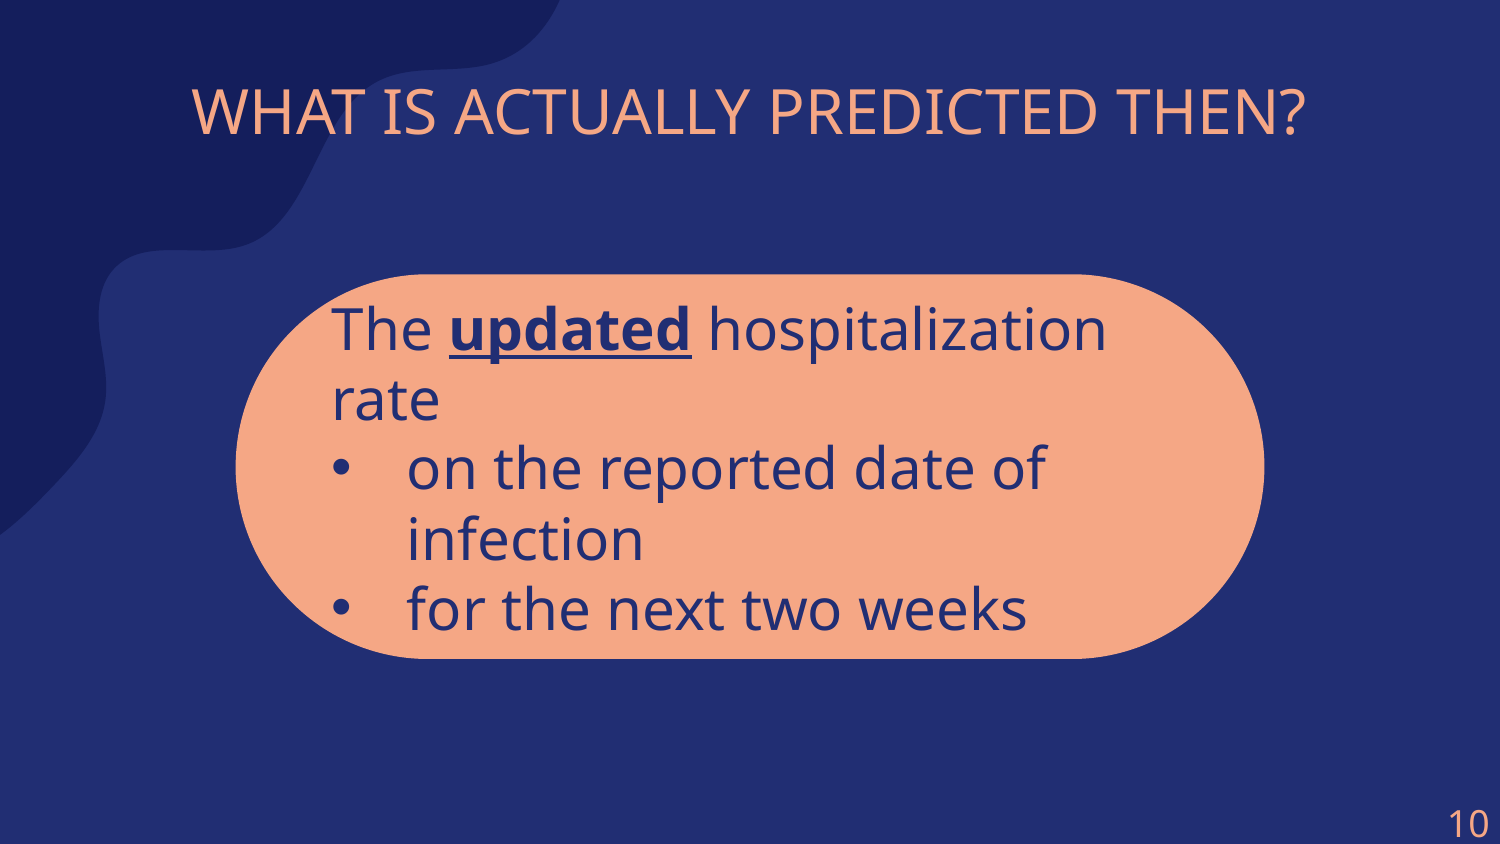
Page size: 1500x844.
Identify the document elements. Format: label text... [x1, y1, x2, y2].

text_box The updated hospitalization rate on the reported date of infection for the next two weeks [235, 274, 1265, 659]
title WHAT IS ACTUALLY PREDICTED THEN? [77, 56, 1423, 181]
text_box 10 [1432, 792, 1500, 844]
